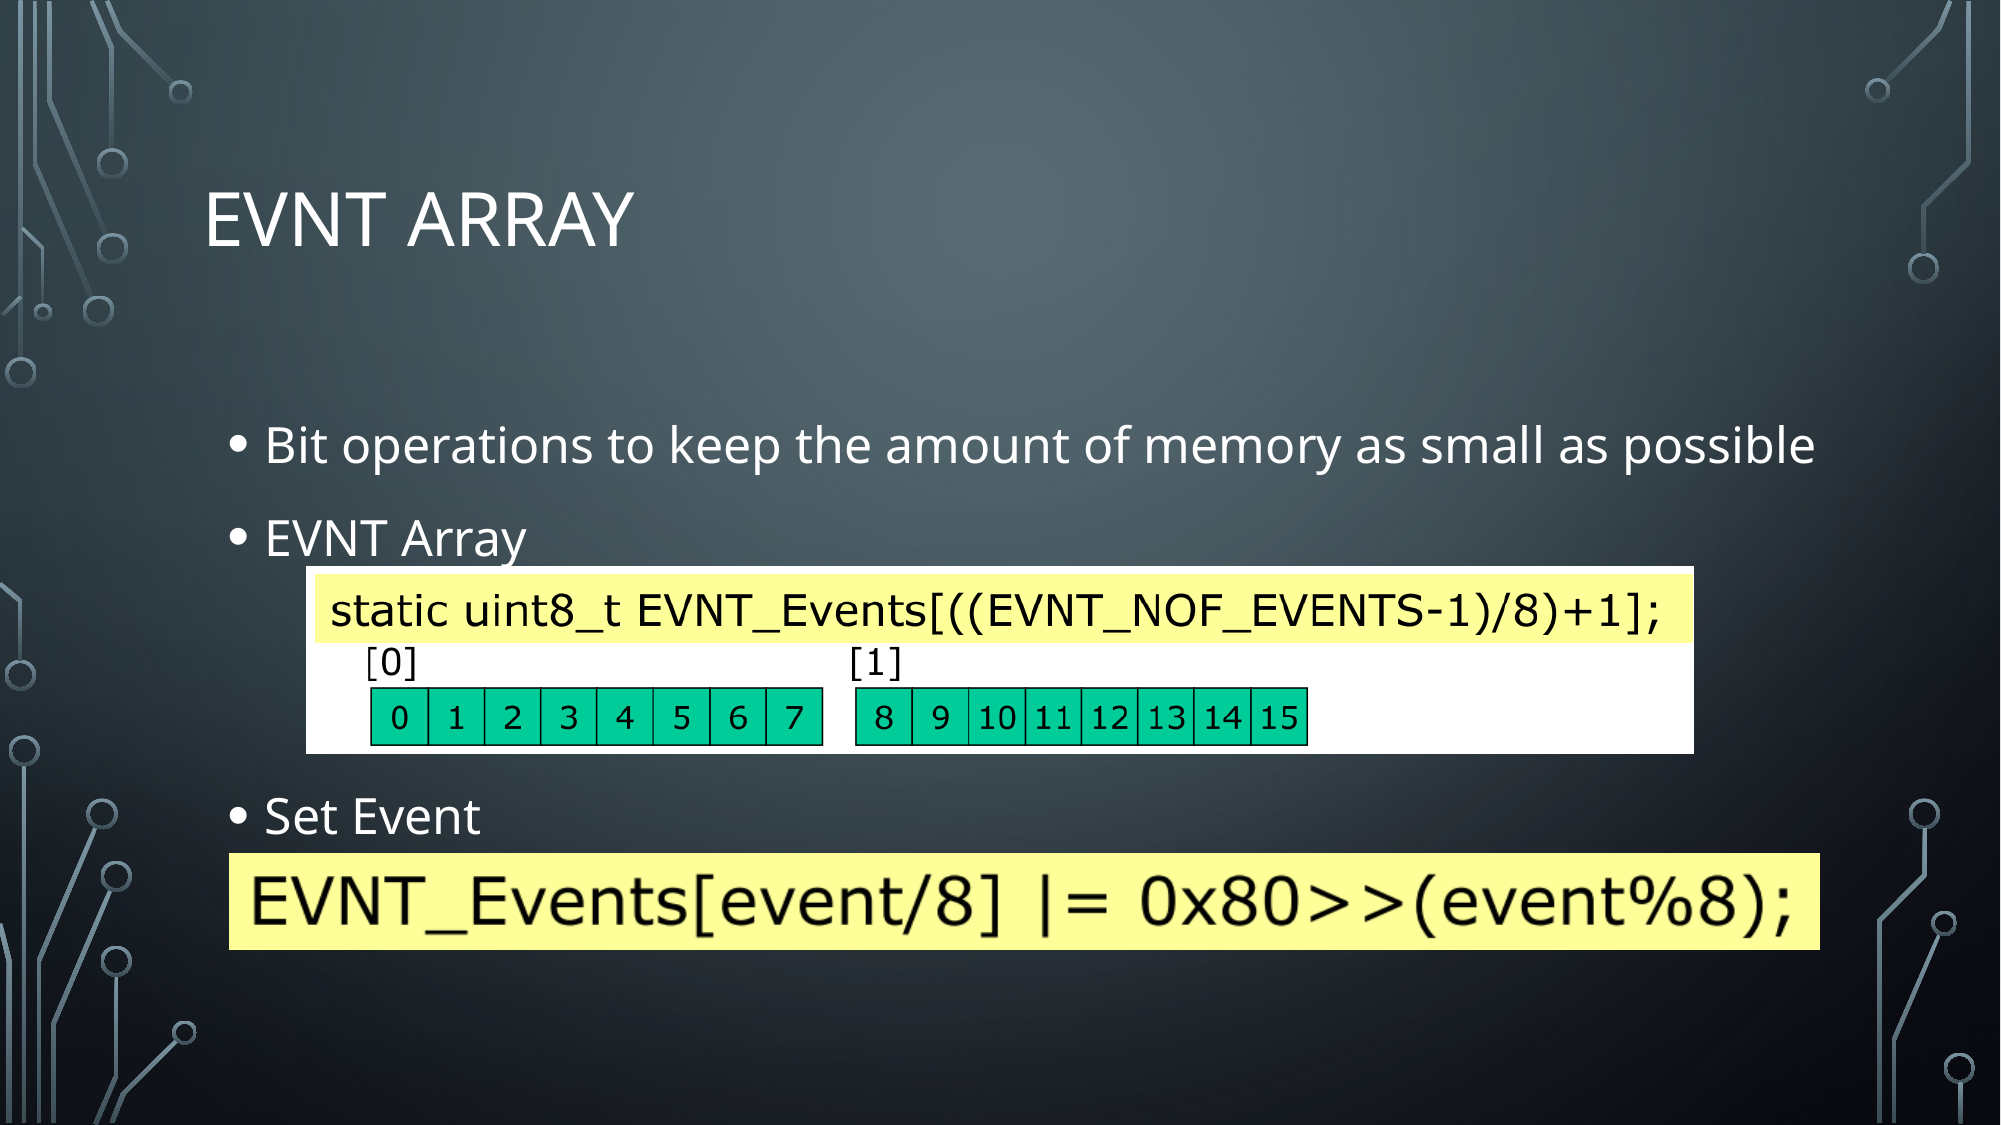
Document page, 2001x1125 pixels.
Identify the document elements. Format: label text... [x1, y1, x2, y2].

text_box Bit operations to keep the amount of memory as small as possible EVNT Array Set Event [212, 393, 1838, 975]
title EVNT Array [187, 101, 1813, 344]
list [187, 369, 1813, 950]
picture [306, 566, 1694, 754]
picture [229, 852, 1821, 951]
